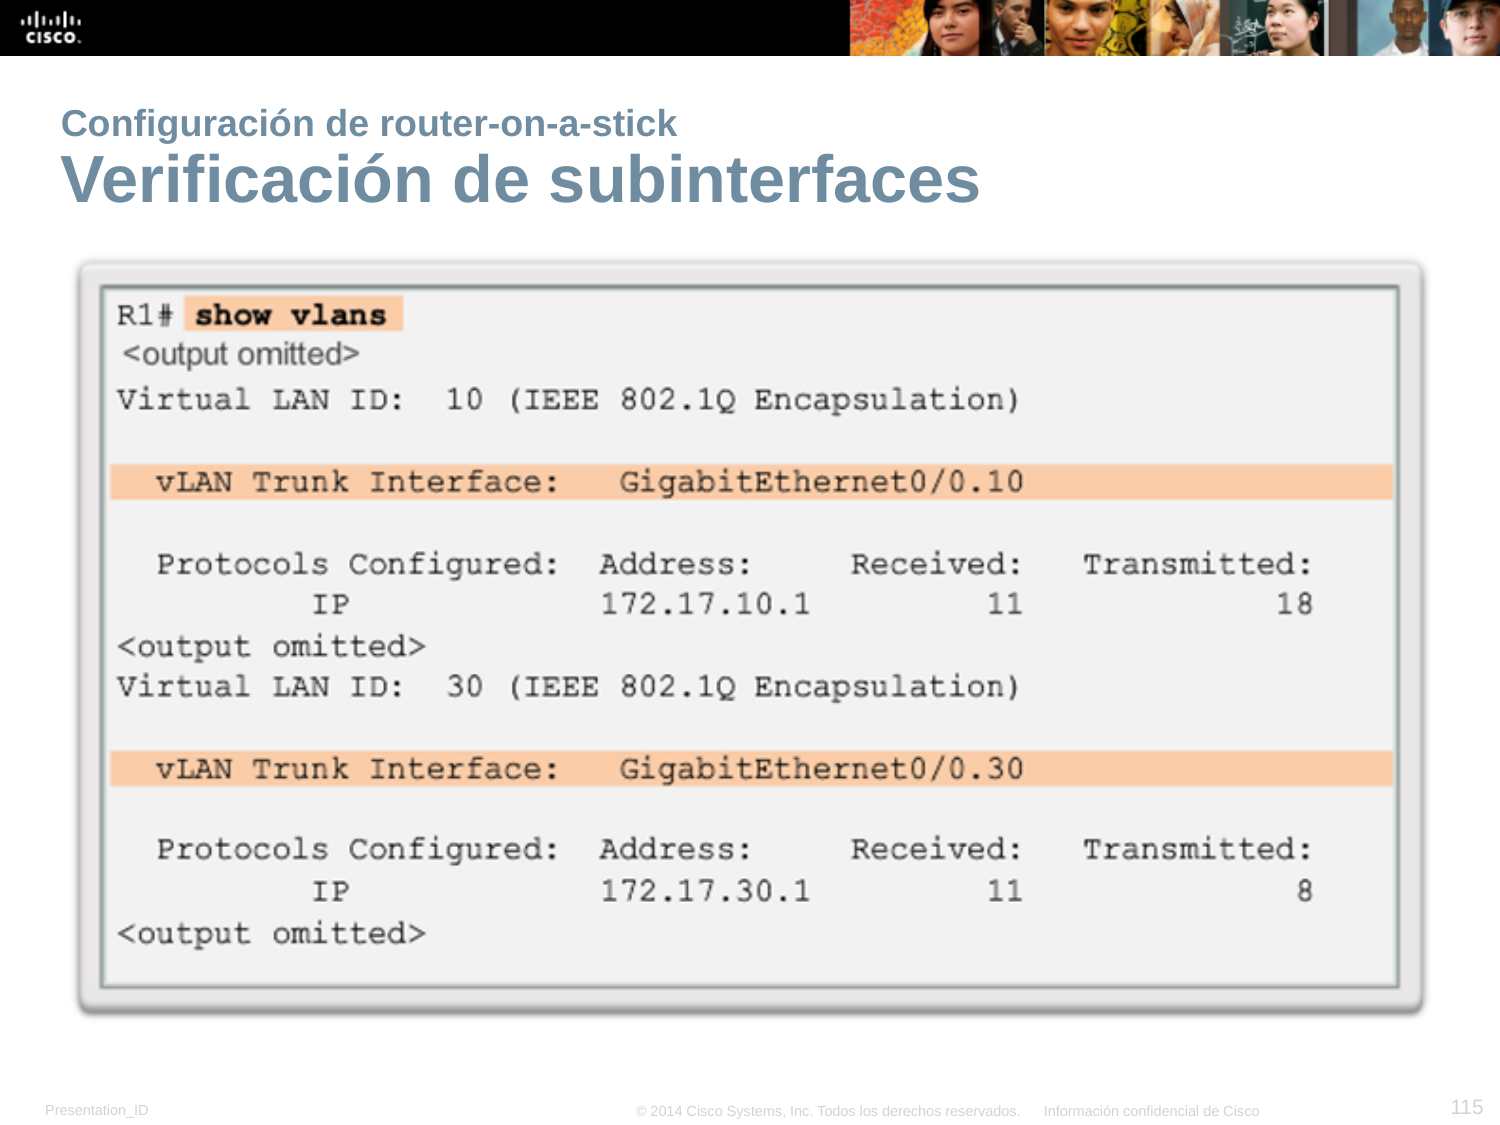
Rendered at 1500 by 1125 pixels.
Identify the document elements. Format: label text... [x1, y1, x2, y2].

picture [67, 249, 1442, 1024]
title Configuración de router-on-a-stick Verificación de subinterfaces [47, 85, 1384, 224]
picture [0, 0, 1500, 56]
